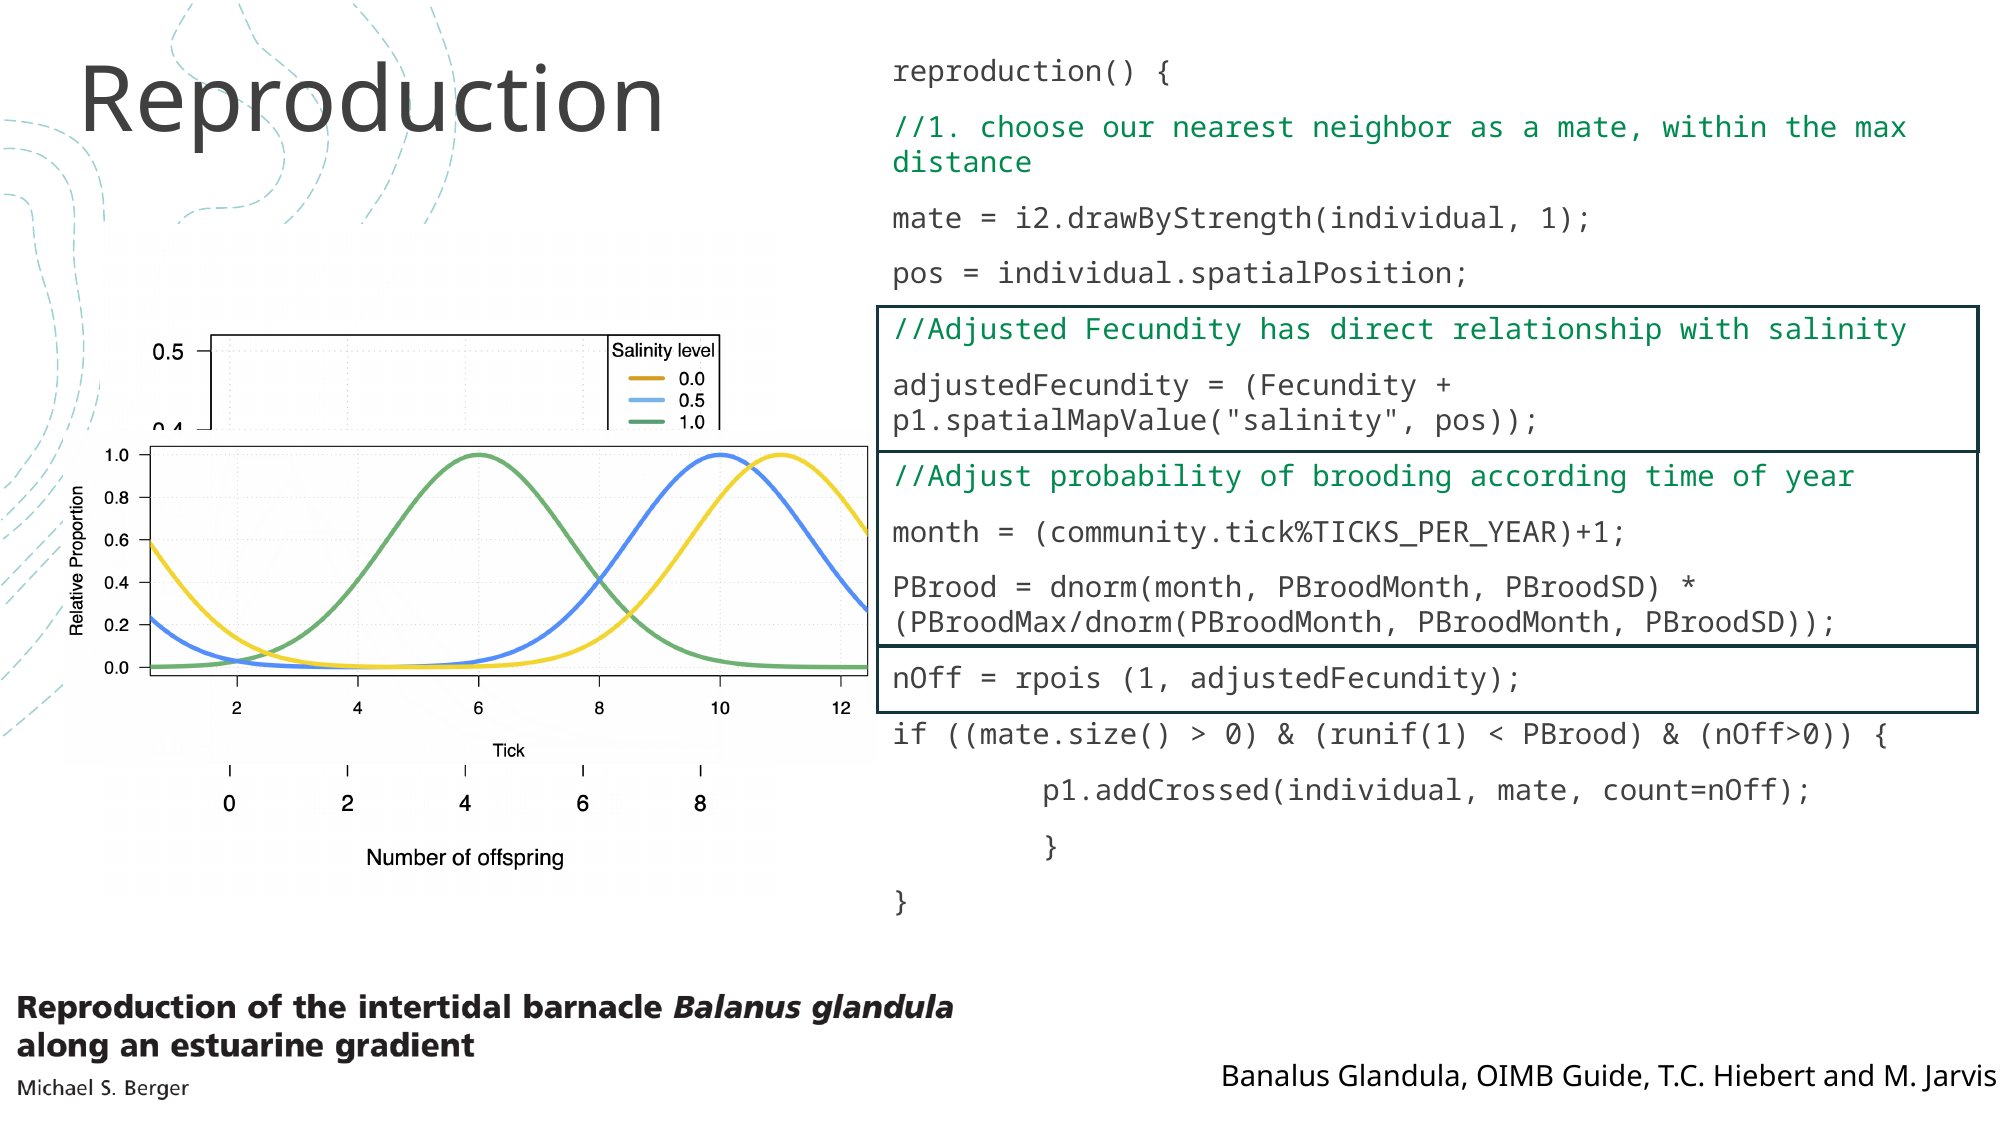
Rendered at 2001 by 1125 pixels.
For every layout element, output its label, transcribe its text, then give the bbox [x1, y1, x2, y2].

text_box reproduction() { //1. choose our nearest neighbor as a mate, within the max distance mate = i2.drawByStrength(individual, 1); pos = individual.spatialPosition; //Adjusted Fecundity has direct relationship with salinity adjustedFecundity = (Fecundity + p1.spatialMapValue("salinity", pos)); //Adjust probability of brooding according time of year month = (community.tick%TICKS_PER_YEAR)+1; PBrood = dnorm(month, PBroodMonth, PBroodSD) * (PBroodMax/dnorm(PBroodMonth, PBroodMonth, PBroodSD)); nOff = rpois (1, adjustedFecundity); if ((mate.size() > 0) & (runif(1) < PBrood) & (nOff>0)) { p1.addCrossed(individual, mate, count=nOff); } } [877, 44, 1993, 1080]
picture [7, 982, 953, 1108]
text_box Banalus Glandula, OIMB Guide, T.C. Hiebert and M. Jarvis [1206, 1050, 2000, 1100]
picture [62, 224, 877, 900]
text_box [877, 644, 1979, 714]
title Reproduction [63, 45, 814, 295]
text_box [877, 305, 1979, 451]
text_box [877, 451, 1979, 644]
